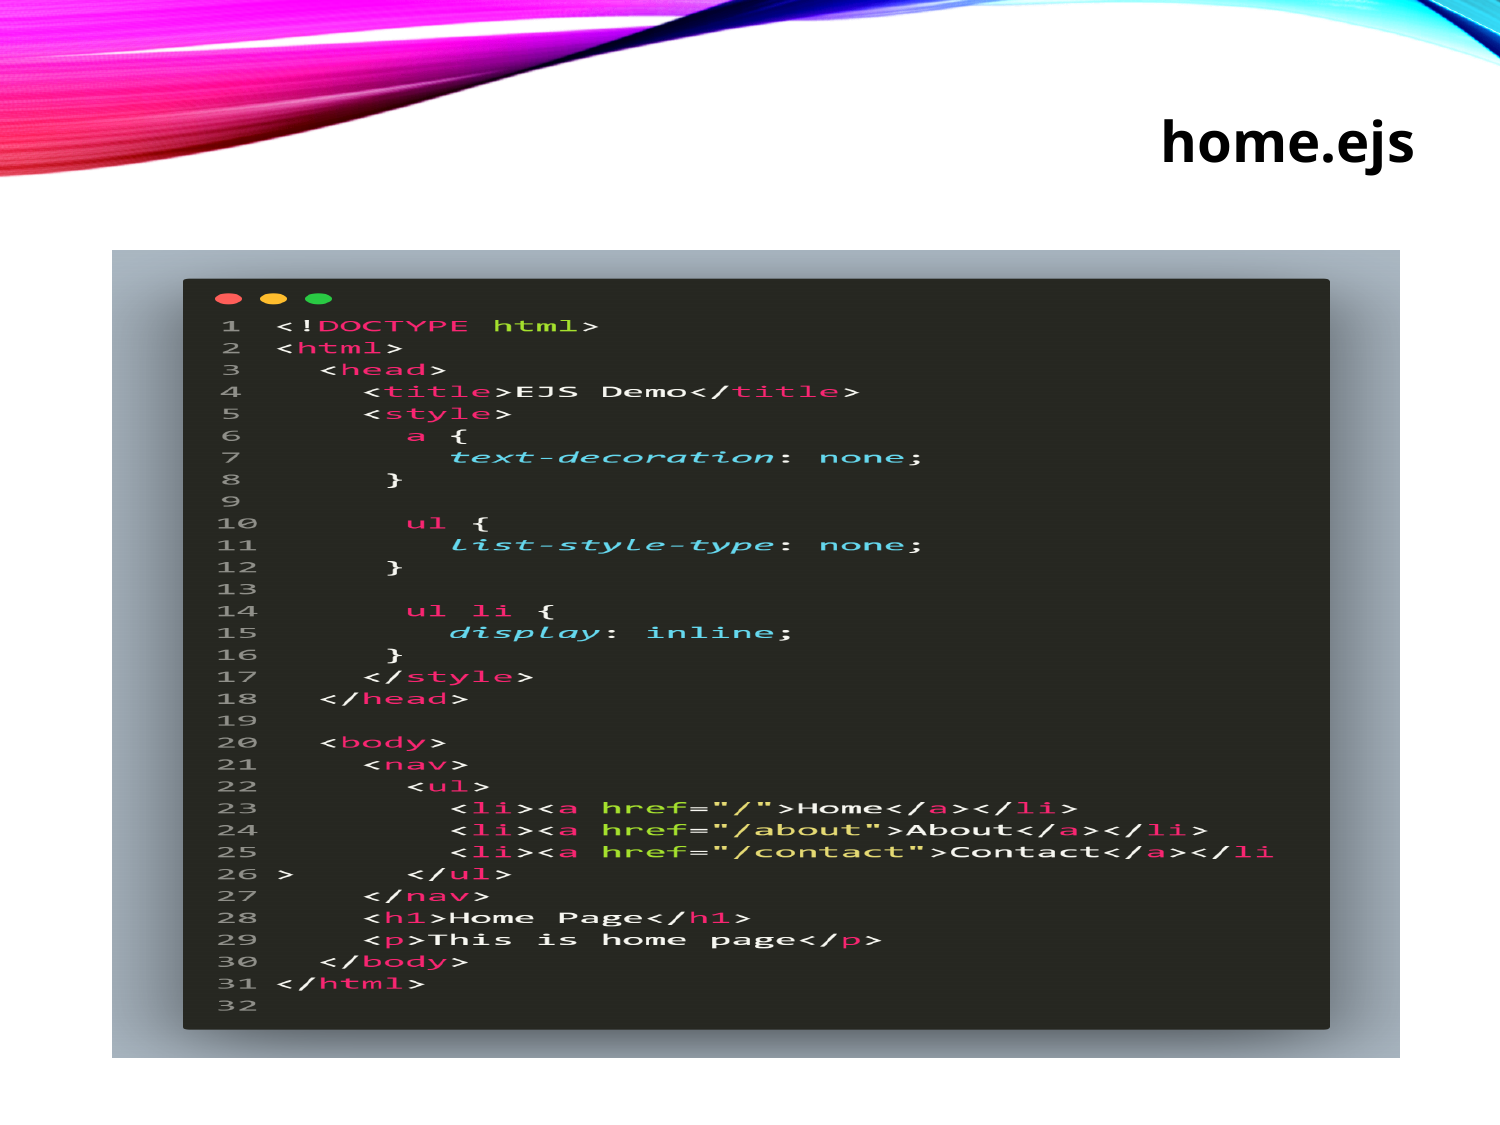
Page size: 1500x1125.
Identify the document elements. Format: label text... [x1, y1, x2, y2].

picture [111, 250, 1400, 1059]
title home.ejs [383, 38, 1431, 250]
picture [0, 0, 1500, 178]
list [29, 250, 1475, 1111]
